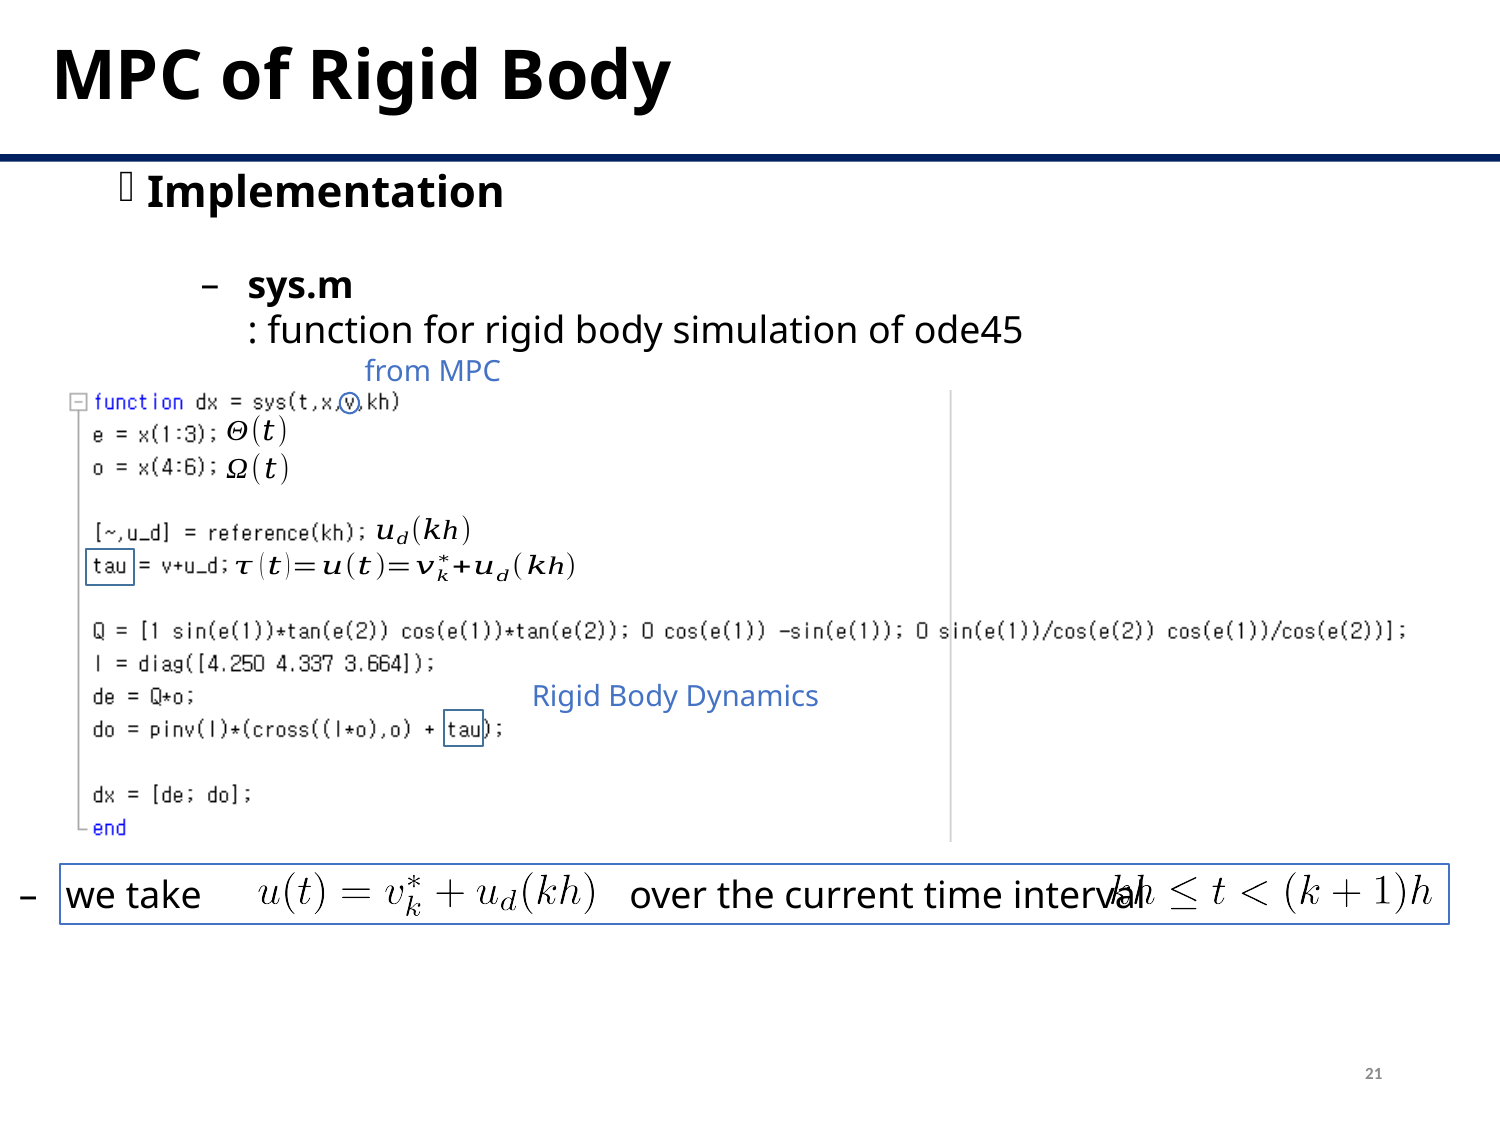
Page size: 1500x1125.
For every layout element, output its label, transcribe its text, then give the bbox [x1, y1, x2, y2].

text_box we take over the current time interval [4, 863, 59, 924]
picture [1111, 872, 1432, 914]
text_box [59, 863, 1450, 925]
text_box sys.m : function for rigid body simulation of ode45 [185, 253, 1040, 358]
list Implementation [103, 162, 1398, 248]
slide_number 20 [1060, 1042, 1398, 1103]
picture [59, 390, 1419, 842]
picture [258, 872, 594, 916]
title MPC of Rigid Body [36, 0, 1331, 155]
